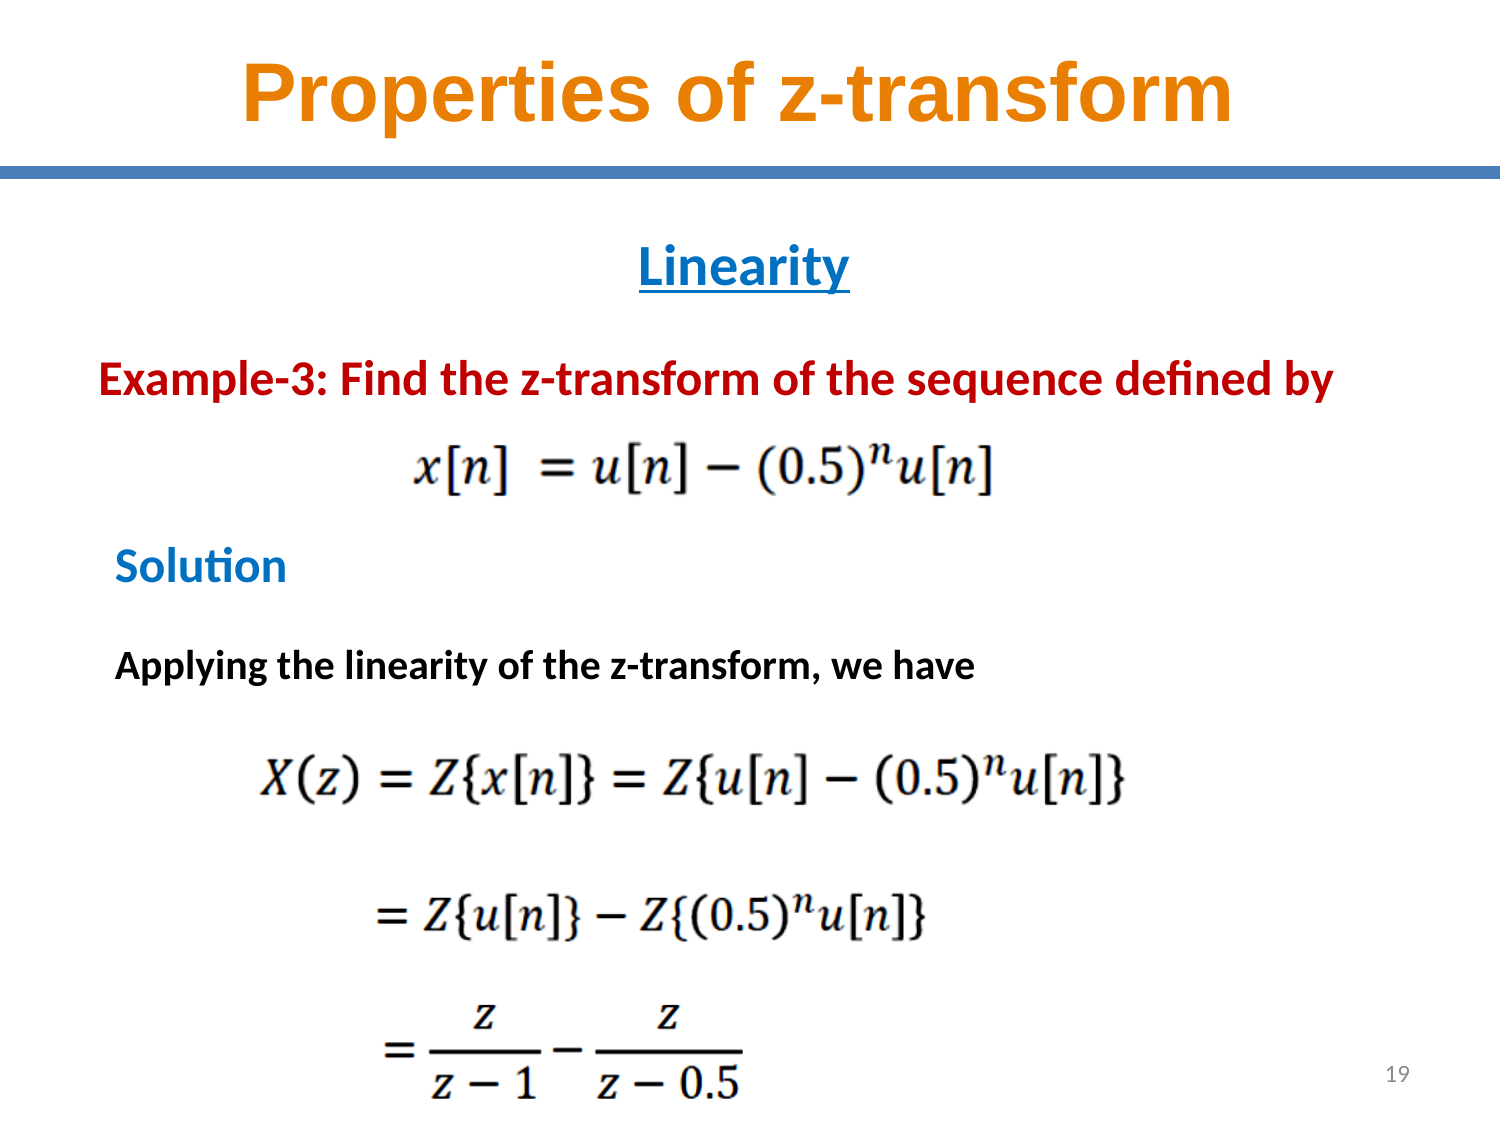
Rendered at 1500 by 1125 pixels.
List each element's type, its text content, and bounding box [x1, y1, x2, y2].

slide_number 19 [1364, 1042, 1425, 1103]
text_box Solution Applying the linearity of the z-transform, we have [100, 525, 1114, 696]
picture [371, 999, 762, 1120]
picture [407, 432, 1008, 508]
list Linearity [75, 219, 1425, 1005]
picture [370, 864, 940, 985]
title Properties of z-transform [75, 30, 1425, 161]
text_box Example-3: Find the z-transform of the sequence defined by [83, 338, 1362, 413]
picture [257, 742, 1144, 811]
